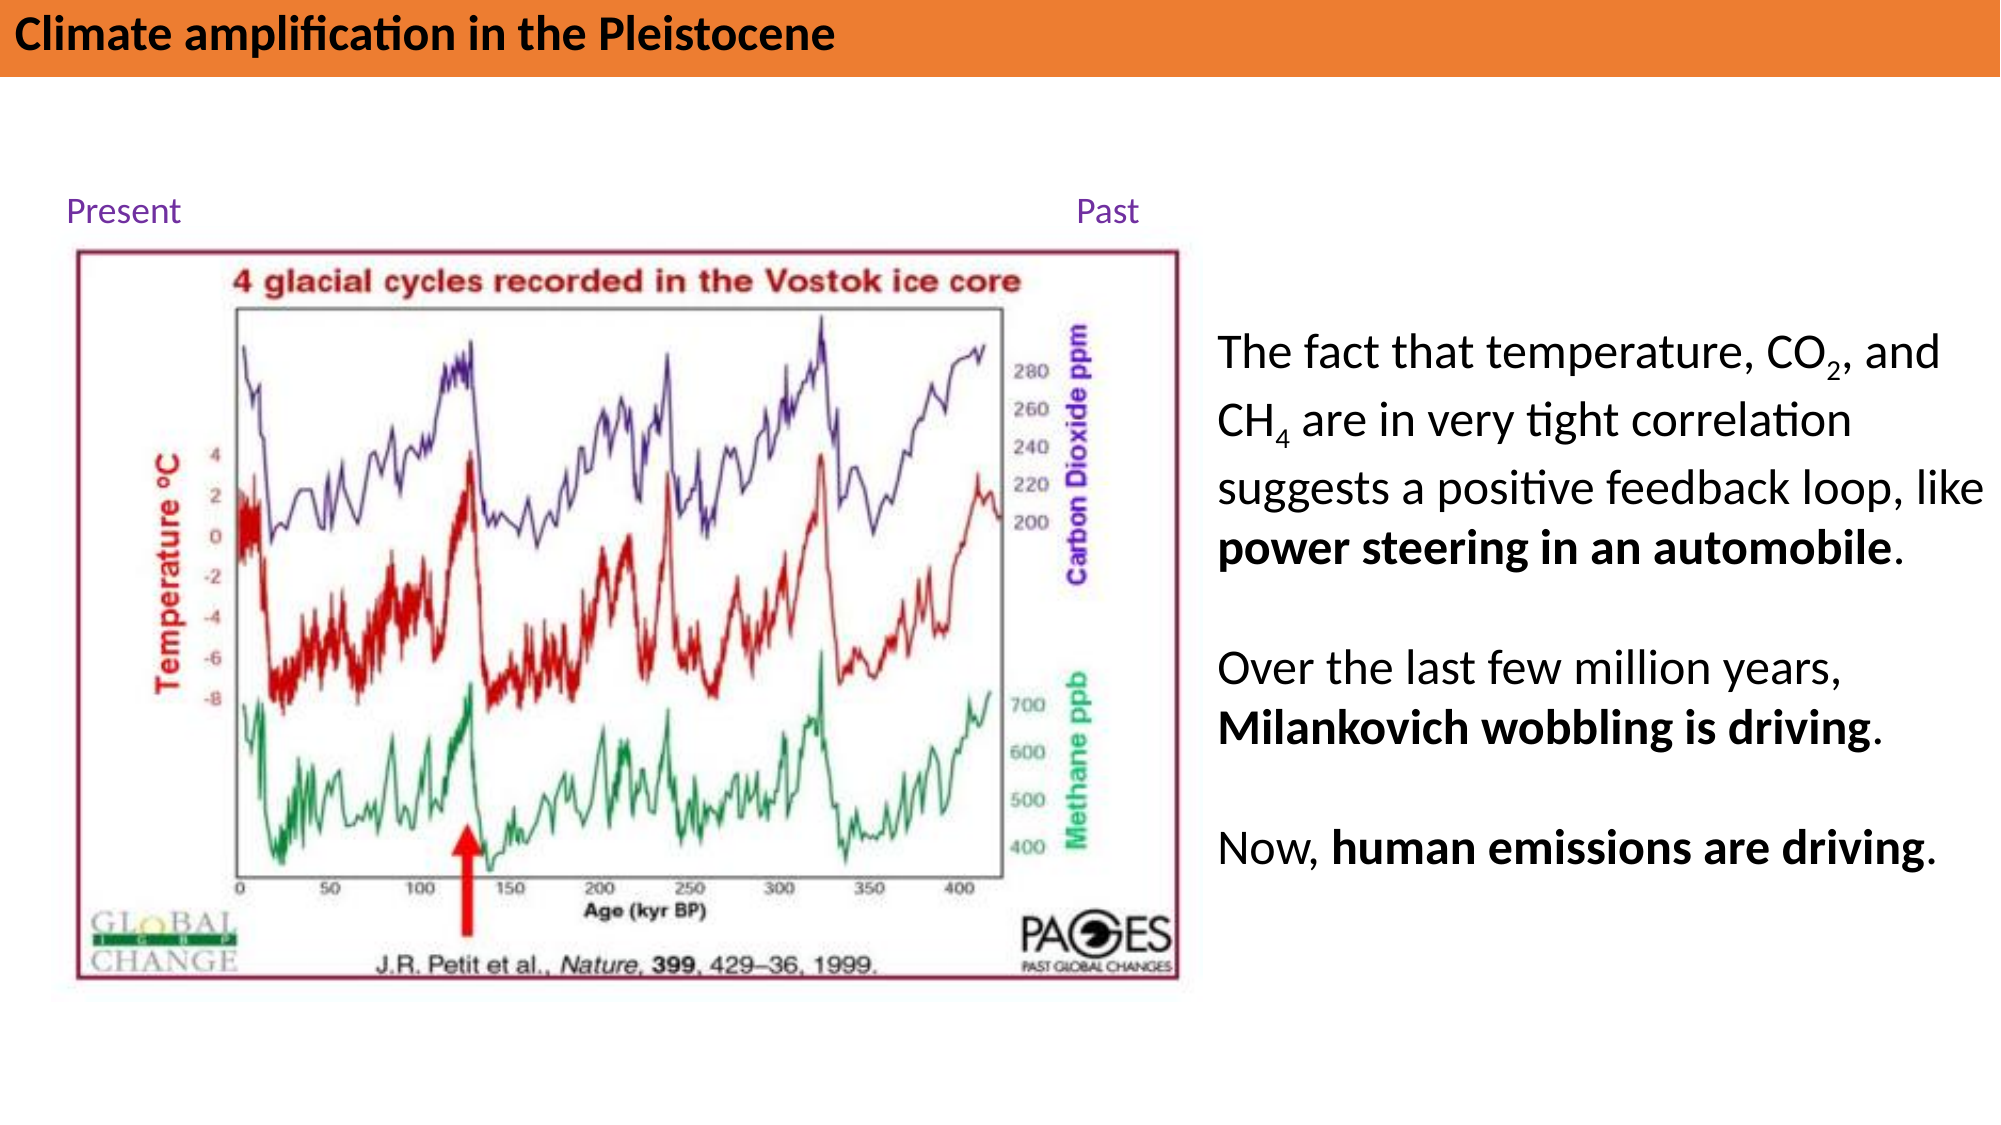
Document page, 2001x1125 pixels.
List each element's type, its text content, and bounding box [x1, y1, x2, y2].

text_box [51, 179, 1397, 1002]
text_box Climate amplification in the Pleistocene [0, 0, 2000, 77]
text_box The fact that temperature, CO2, and CH4 are in very tight correlation suggests a positive feedback loop, like power steering in an automobile. Over the last few million years, Milankovich wobbling is driving. Now, human emissions are driving. [1397, 310, 2000, 883]
